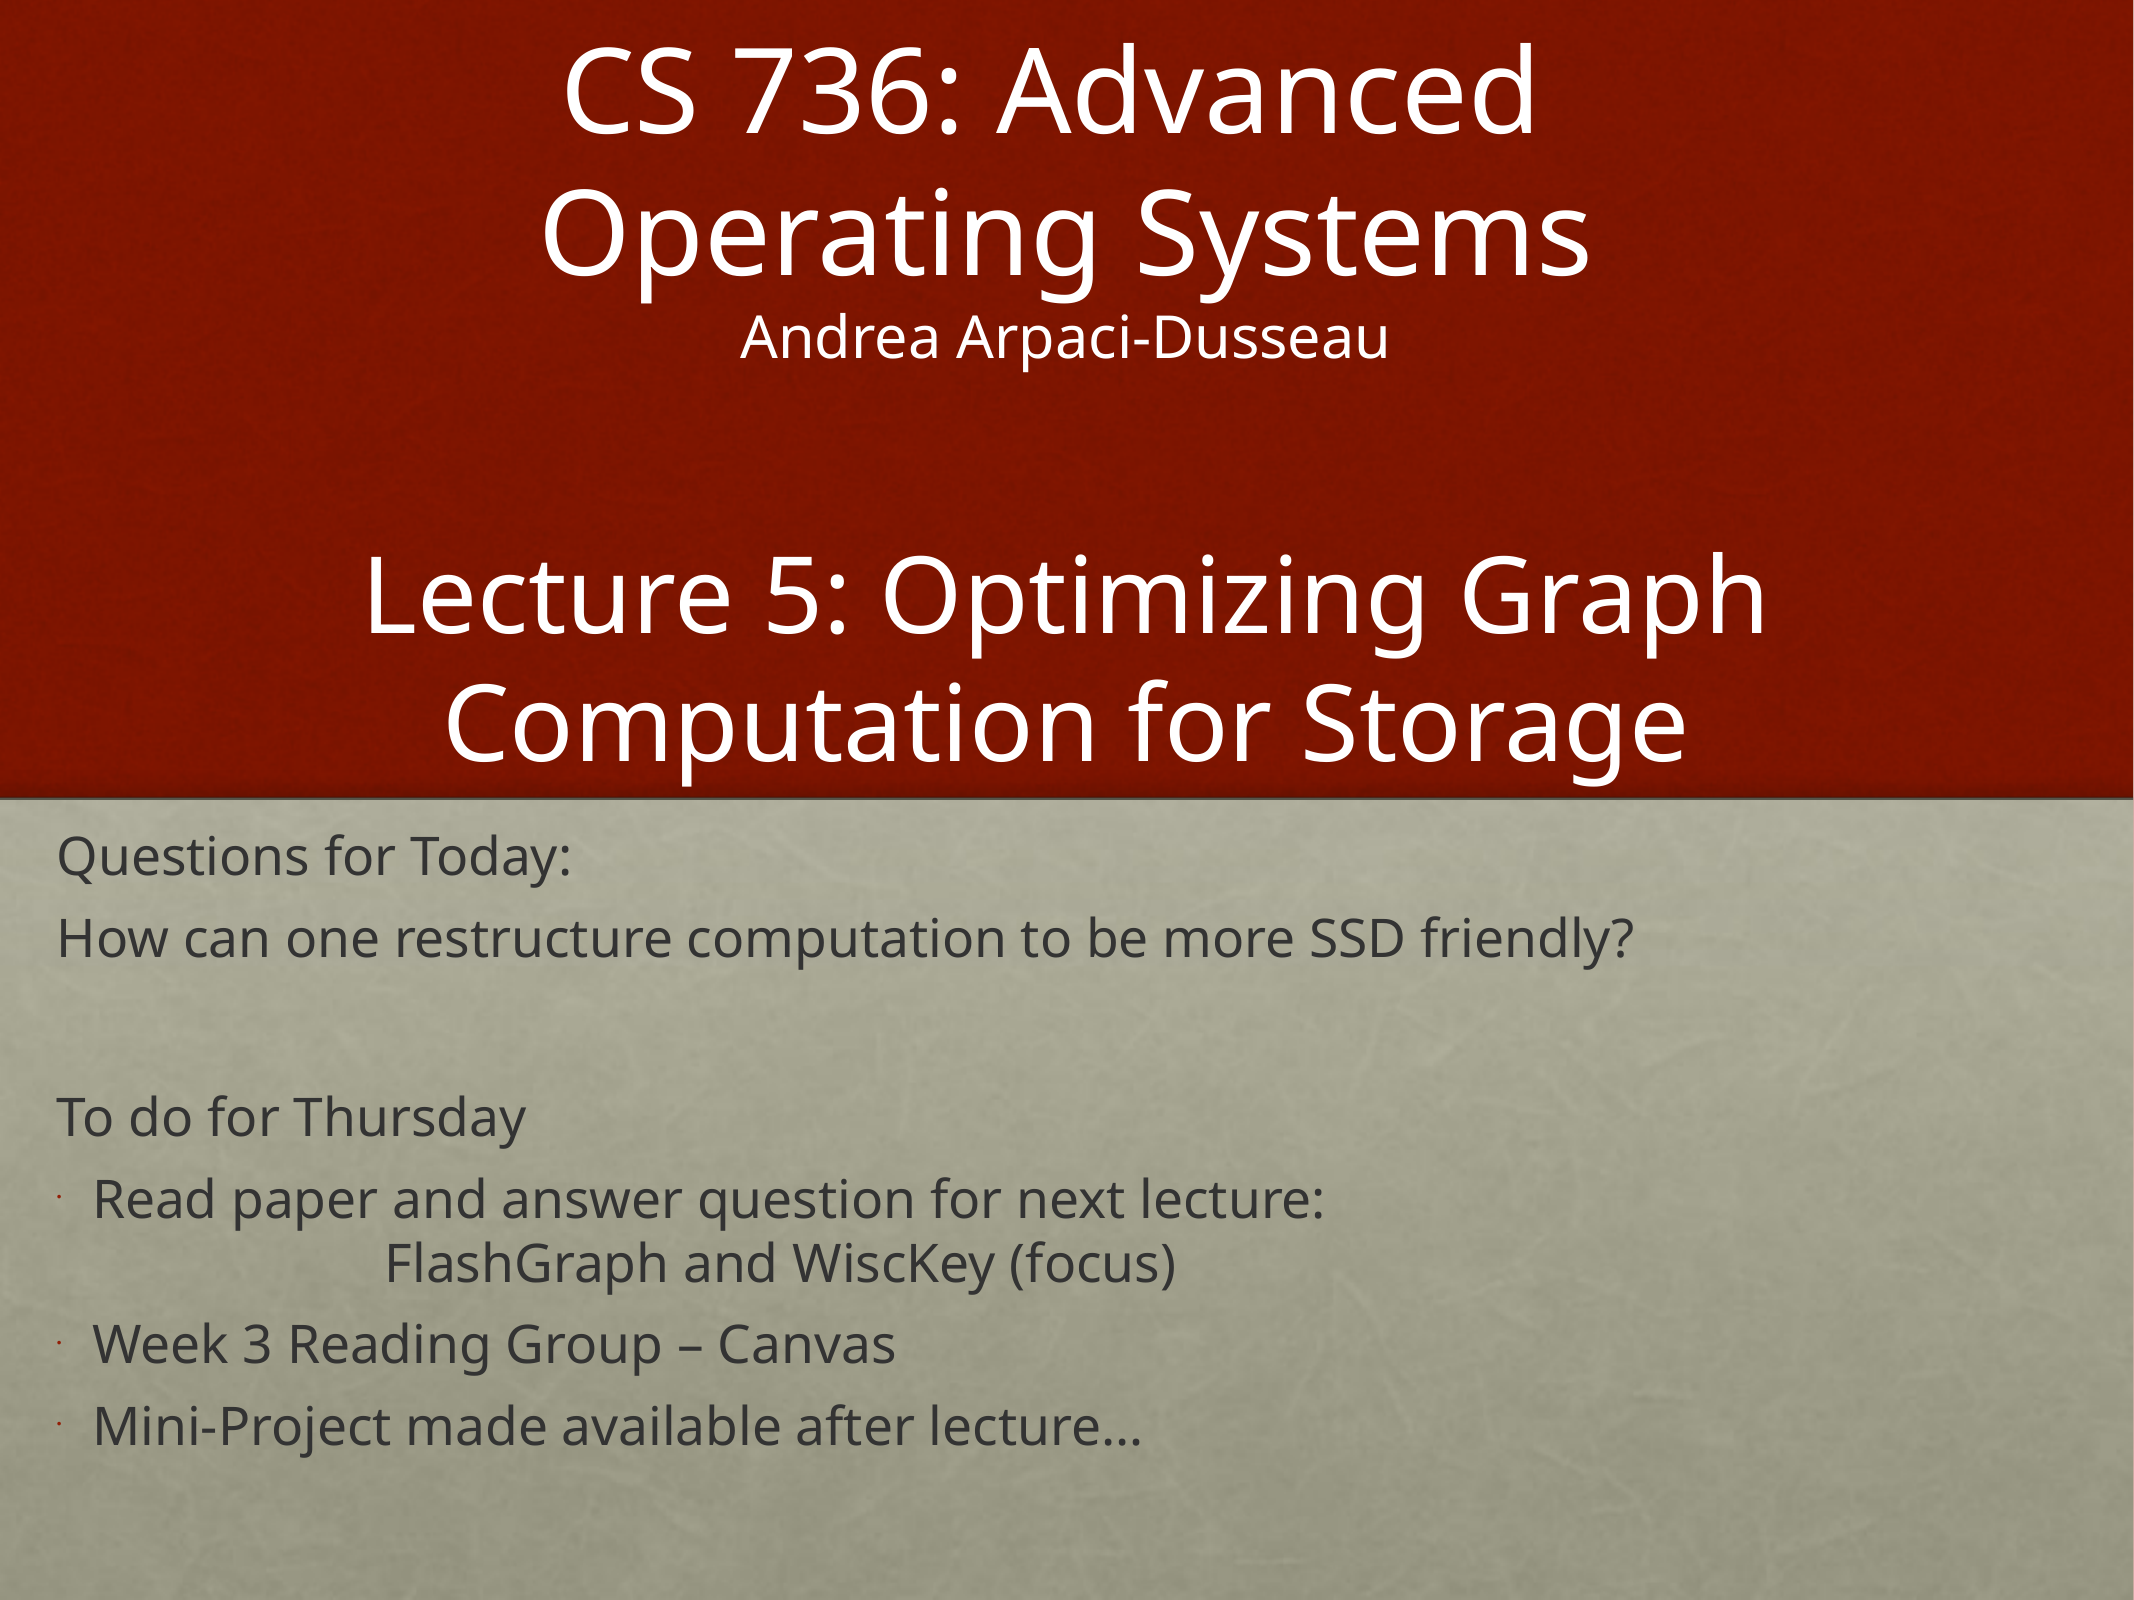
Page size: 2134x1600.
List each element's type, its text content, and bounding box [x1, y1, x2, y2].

picture [0, 770, 2134, 1600]
title CS 736: Advanced Operating Systems Andrea Arpaci-Dusseau Lecture 5: Optimizing Graph Computation for Storage [181, 447, 1952, 791]
text_box Questions for Today: How can one restructure computation to be more SSD friendly? To do for Thursday Read paper and answer question for next lecture: FlashGraph and WiscKey (focus) Week 3 Reading Group – Canvas Mini-Project made available after lecture… [35, 811, 2099, 1563]
